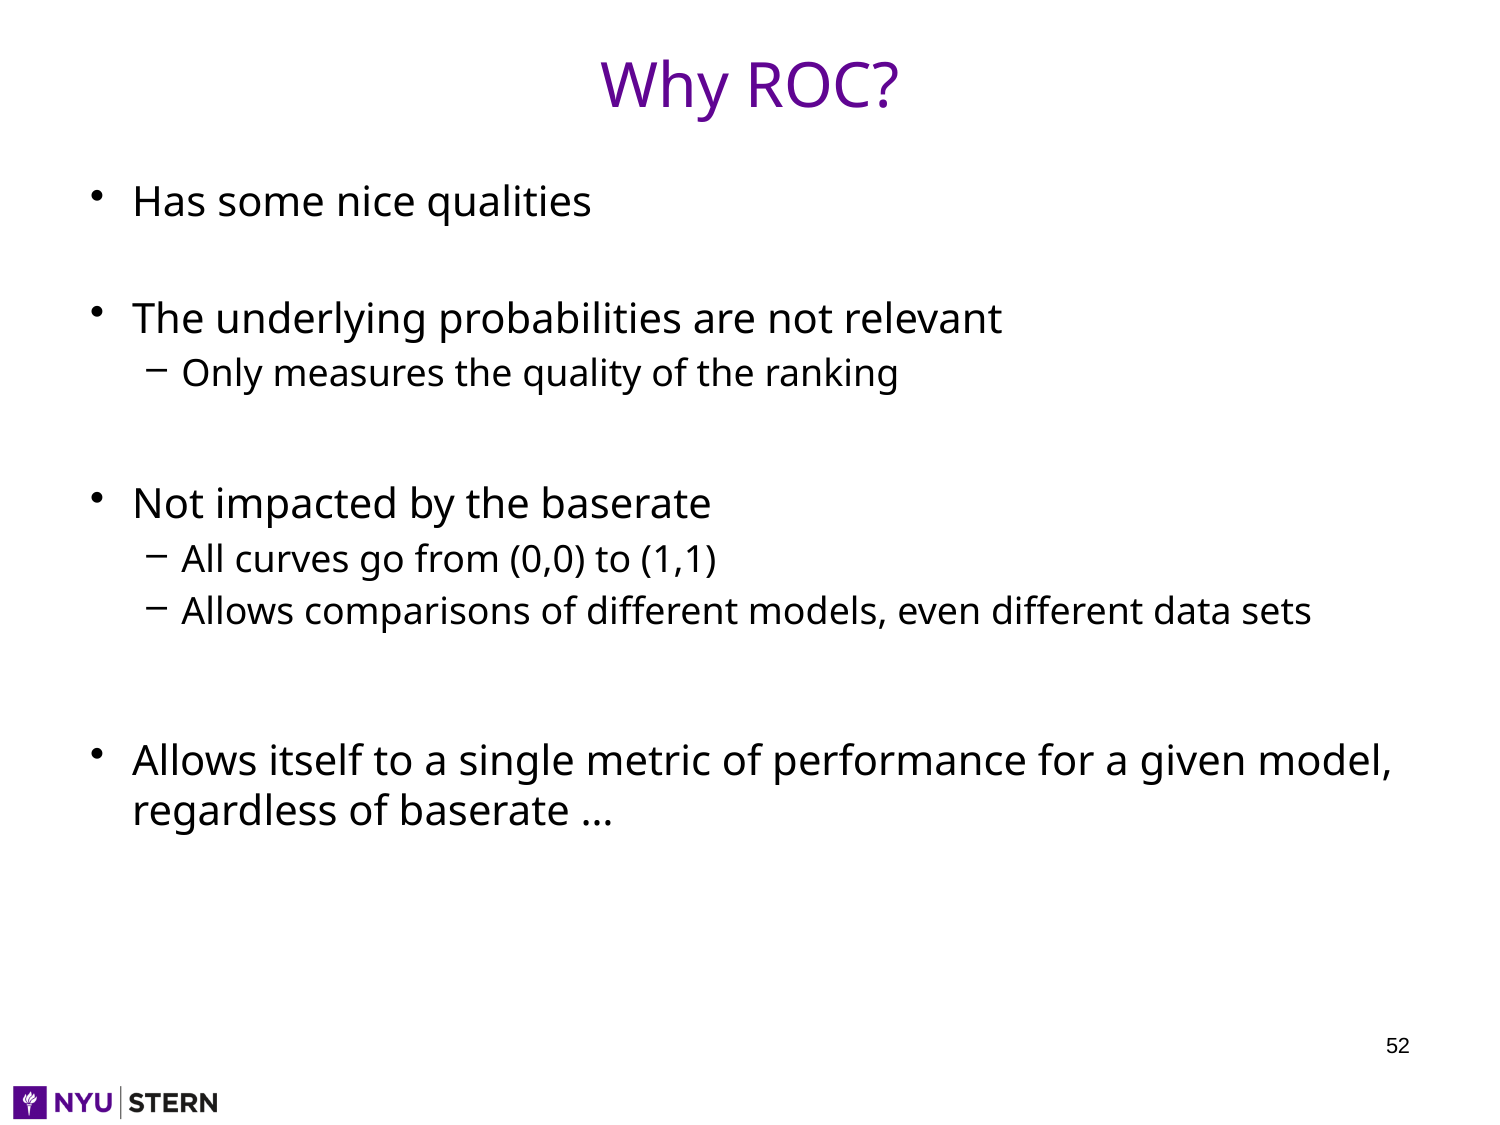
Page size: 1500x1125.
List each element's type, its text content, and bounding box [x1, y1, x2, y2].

title Why ROC? [75, 22, 1425, 142]
list Has some nice qualities The underlying probabilities are not relevant Only measures the quality of the ranking Not impacted by the baserate All curves go from (0,0) to (1,1) Allows comparisons of different models, even different data sets Allows itself to a single metric of performance for a given model, regardless of baserate … [75, 167, 1425, 958]
picture [0, 1038, 230, 1125]
slide_number 52 [1074, 1024, 1426, 1103]
